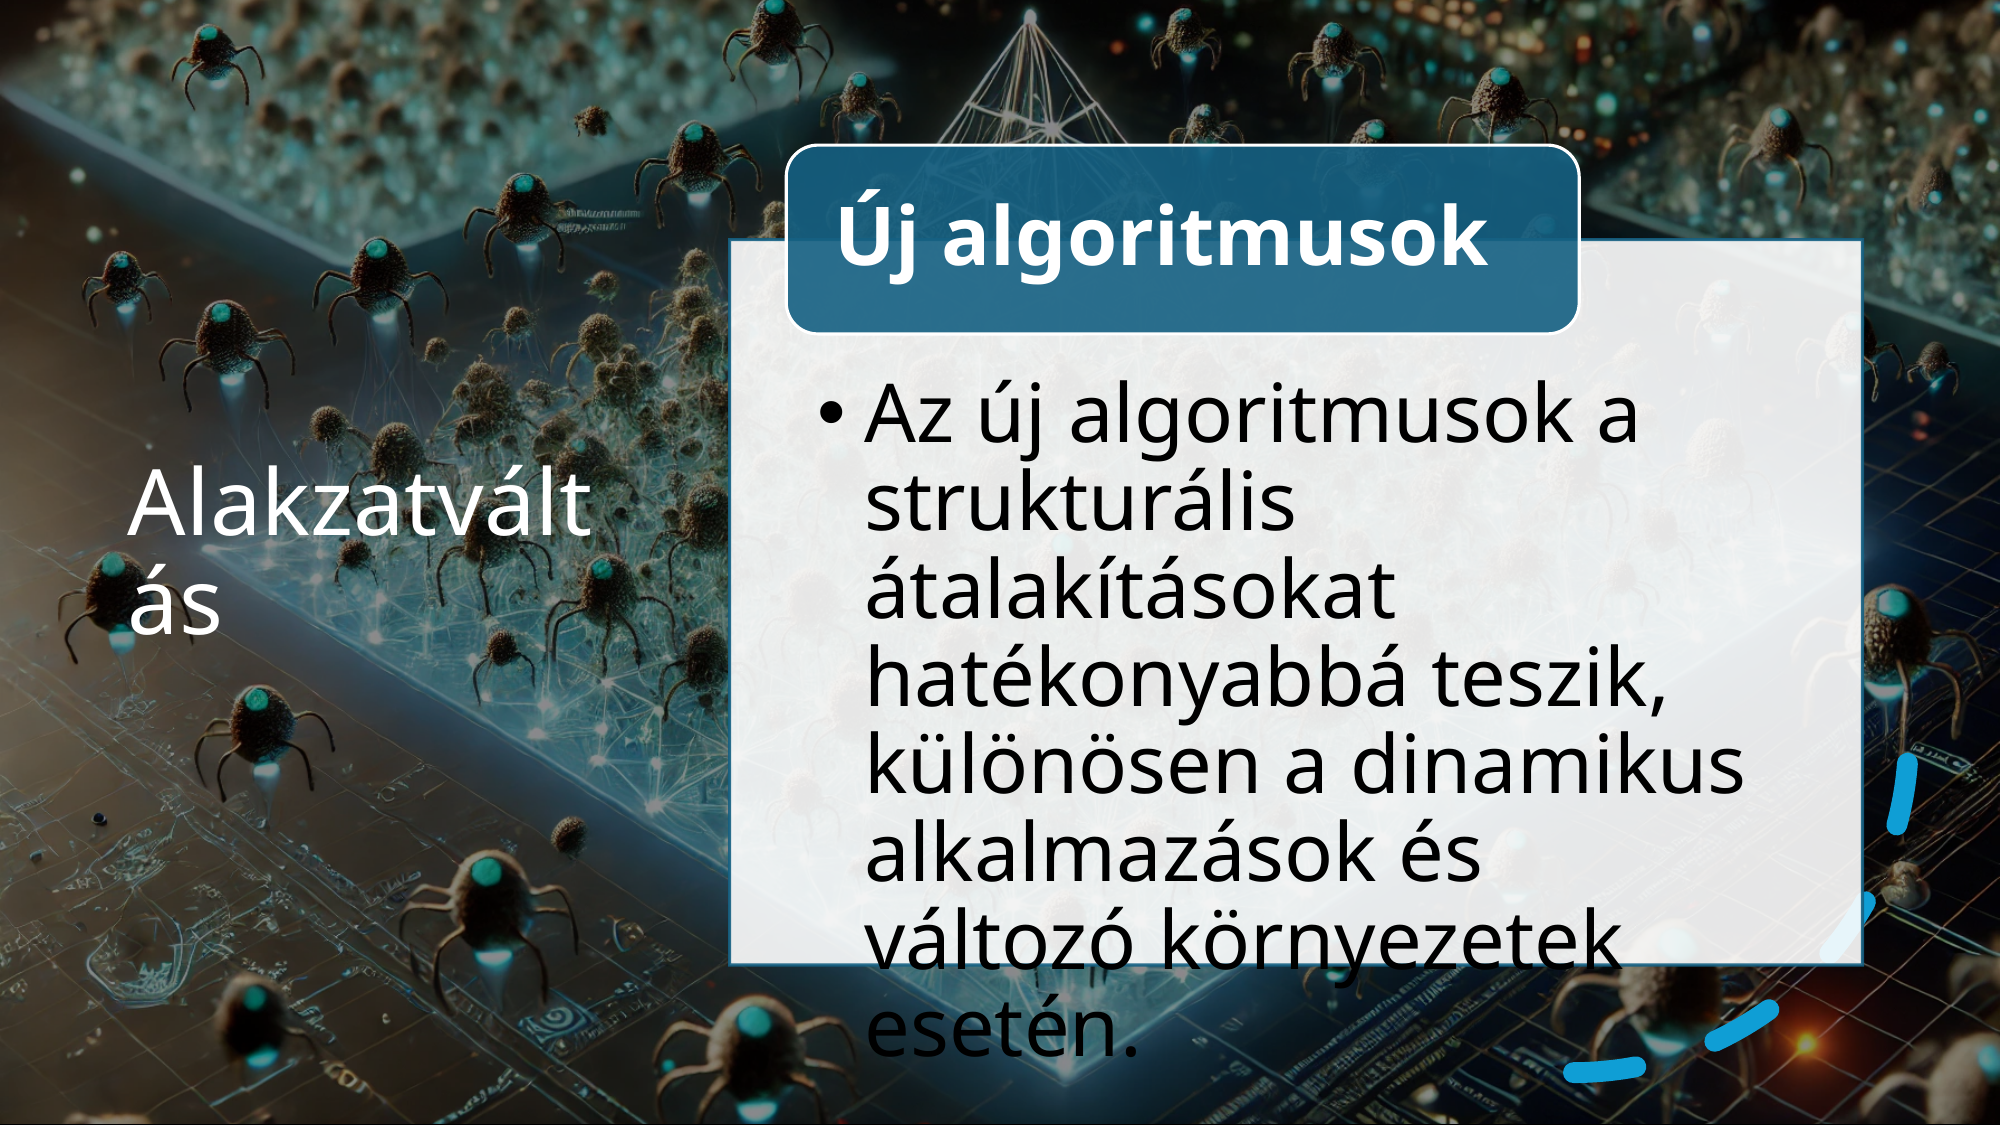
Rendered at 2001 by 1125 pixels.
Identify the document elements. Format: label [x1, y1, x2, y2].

picture [0, 0, 2000, 1124]
list [729, 96, 1864, 1014]
